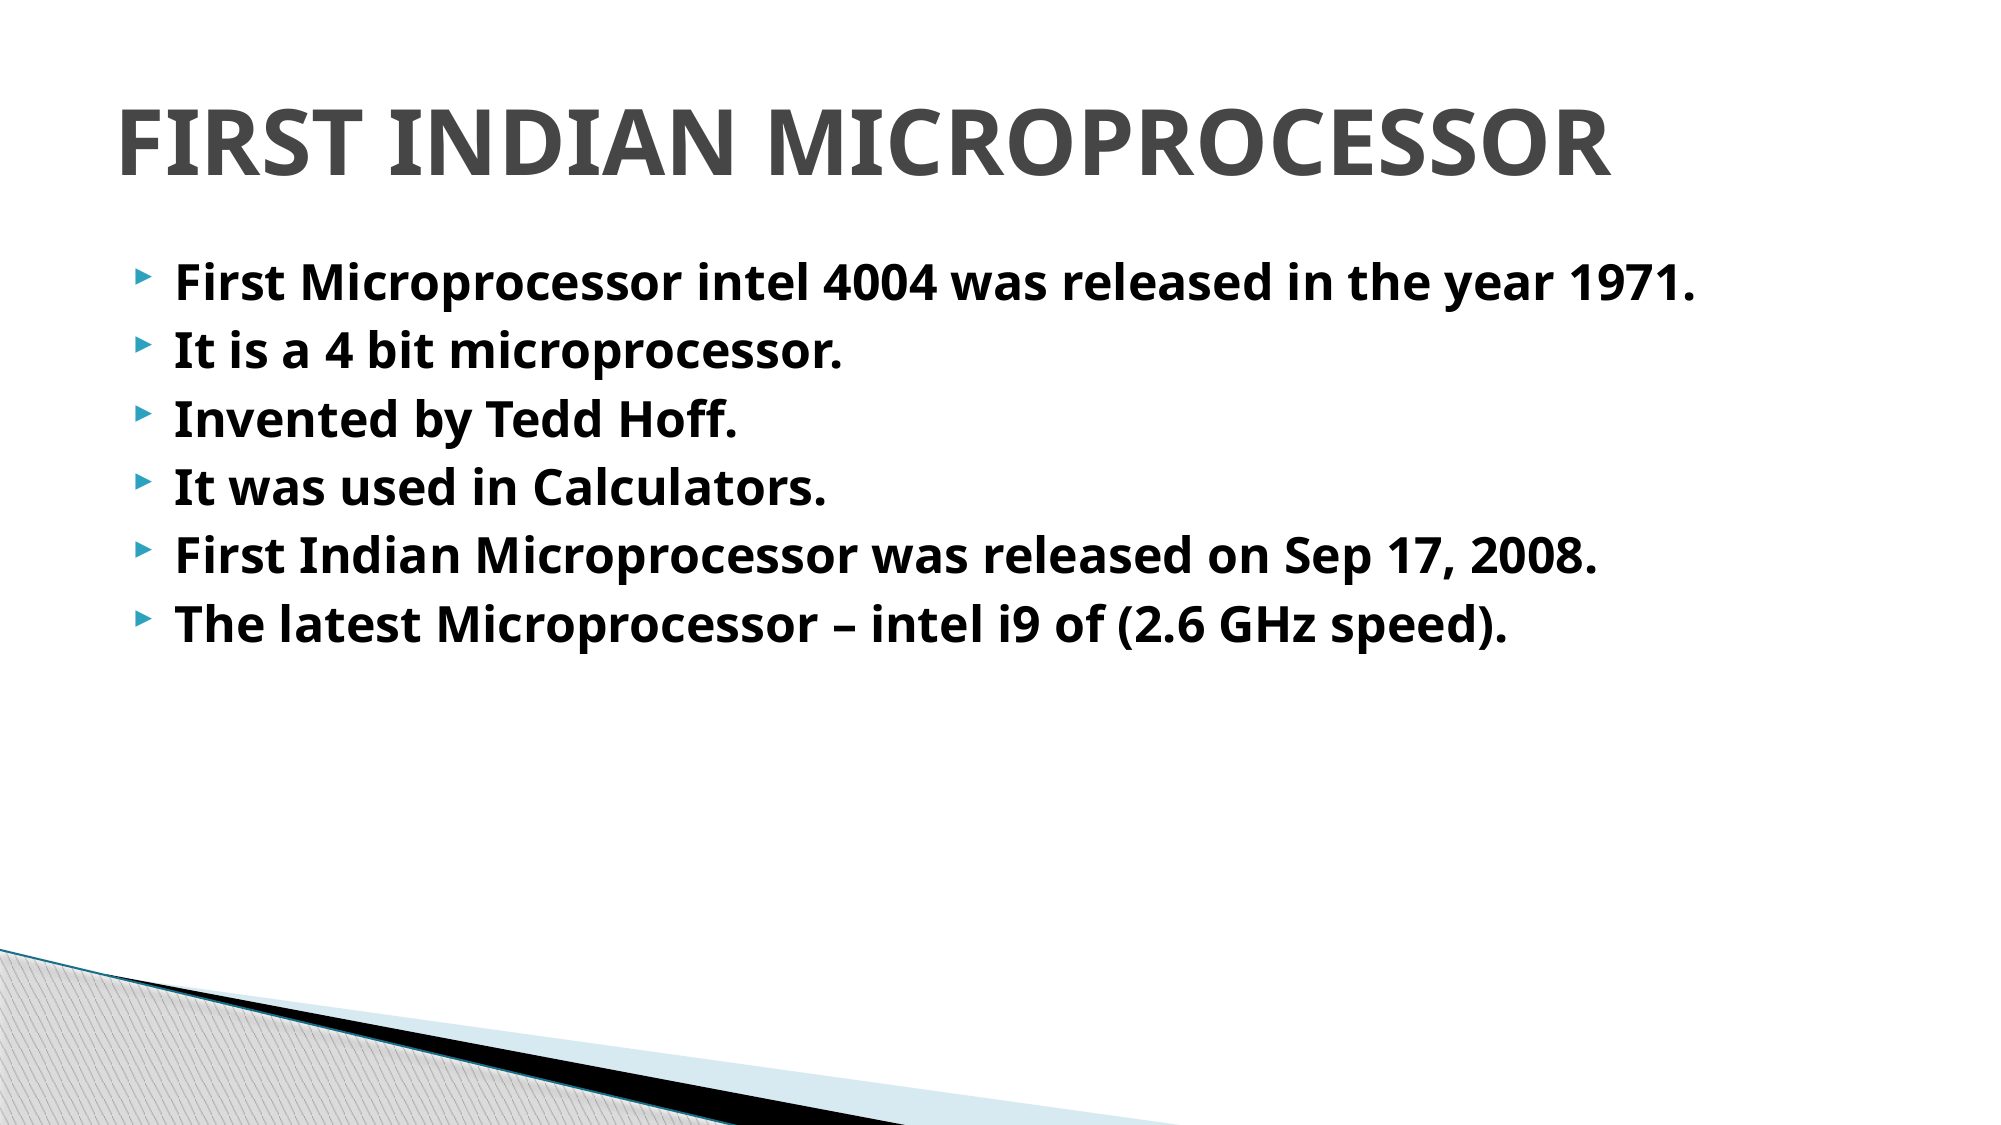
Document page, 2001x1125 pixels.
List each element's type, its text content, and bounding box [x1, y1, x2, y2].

list First Microprocessor intel 4004 was released in the year 1971. It is a 4 bit microprocessor. Invented by Tedd Hoff. It was used in Calculators. First Indian Microprocessor was released on Sep 17, 2008. The latest Microprocessor – intel i9 of (2.6 GHz speed). [99, 243, 1900, 986]
title FIRST INDIAN MICROPROCESSOR [99, 45, 1900, 233]
